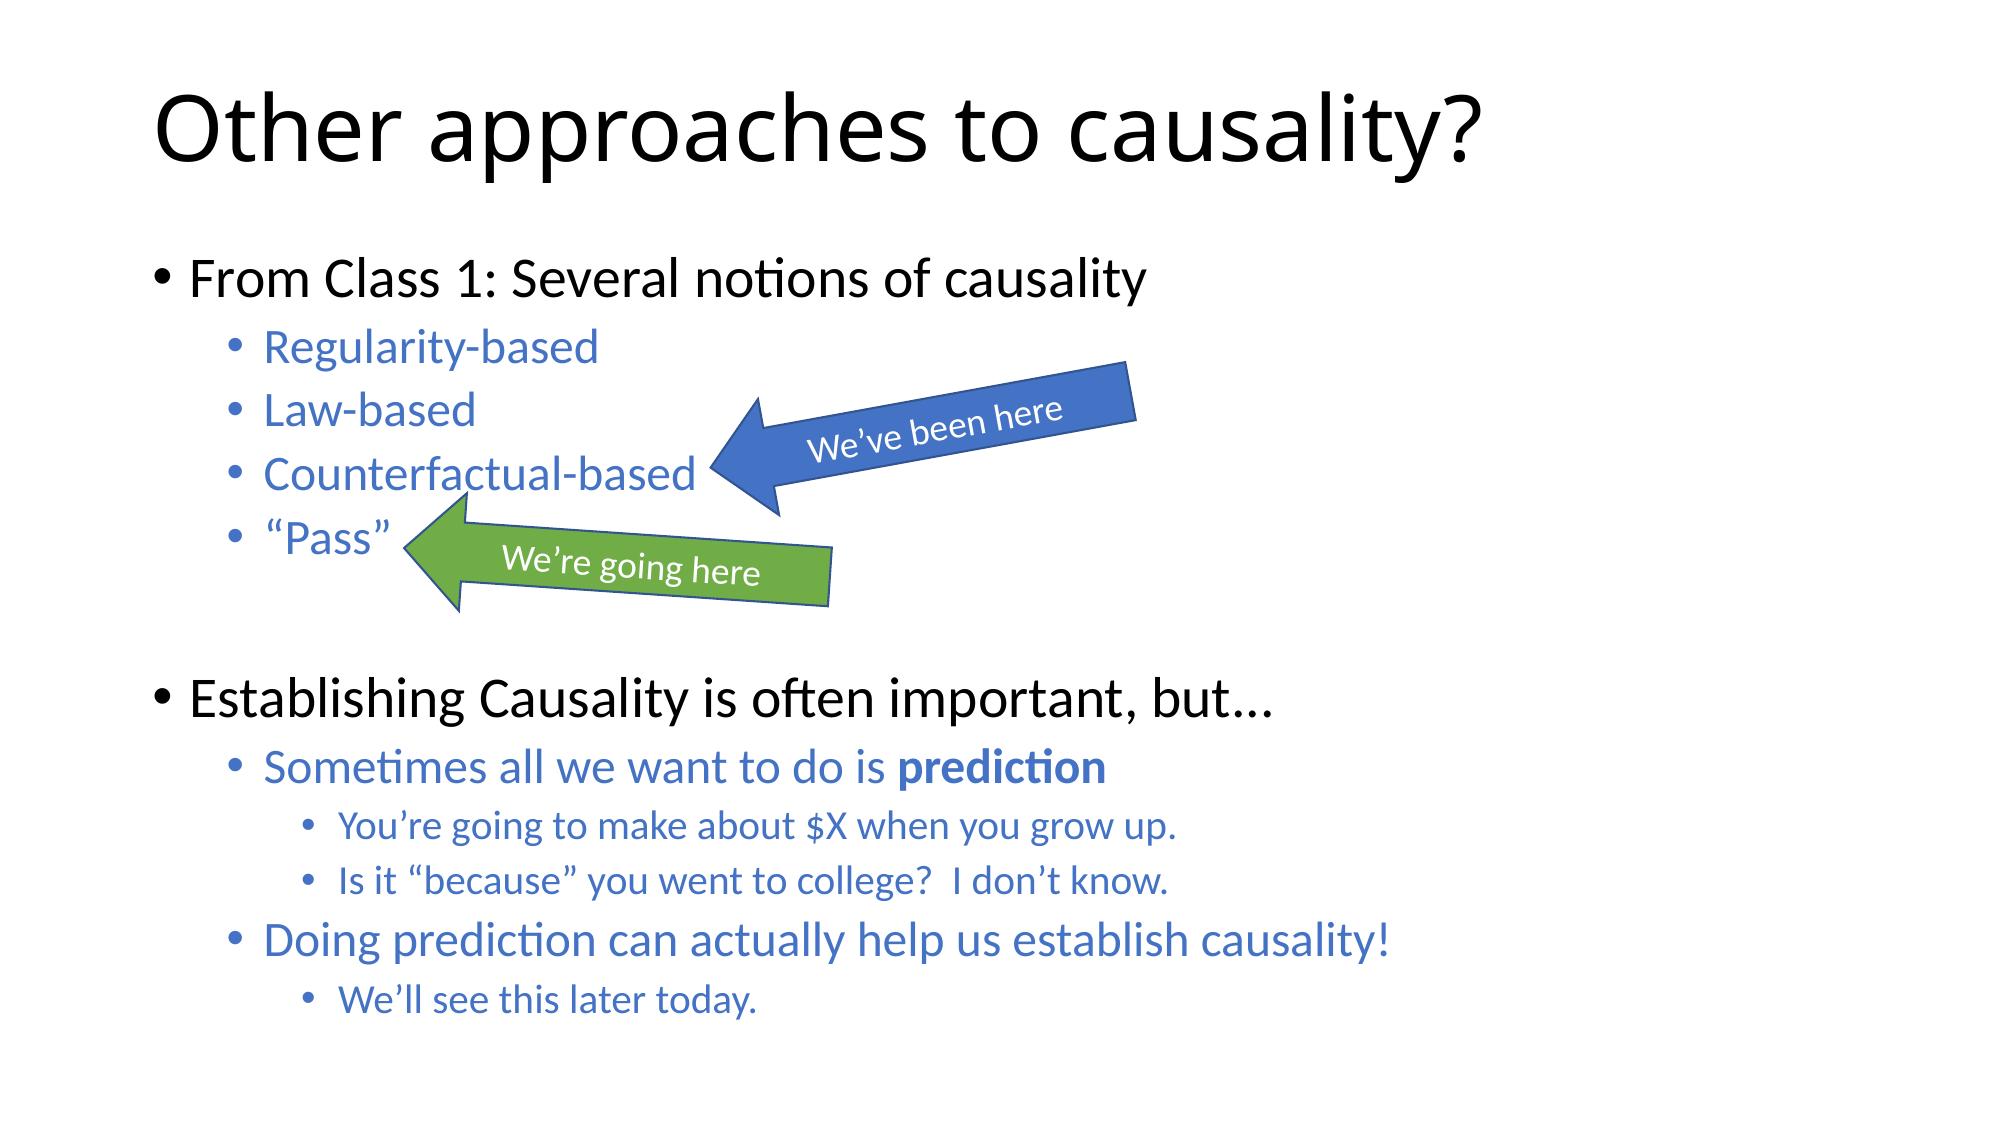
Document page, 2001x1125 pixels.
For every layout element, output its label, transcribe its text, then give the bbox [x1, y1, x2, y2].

title Other approaches to causality? [137, 23, 1863, 240]
text_box We’ve been here [709, 360, 1137, 518]
text_box We’re going here [402, 490, 833, 614]
list From Class 1: Several notions of causality Regularity-based Law-based Counterfactual-based “Pass” Establishing Causality is often important, but... Sometimes all we want to do is prediction You’re going to make about $X when you grow up. Is it “because” you went to college? I don’t know. Doing prediction can actually help us establish causality! We’ll see this later today. [137, 240, 1863, 1036]
